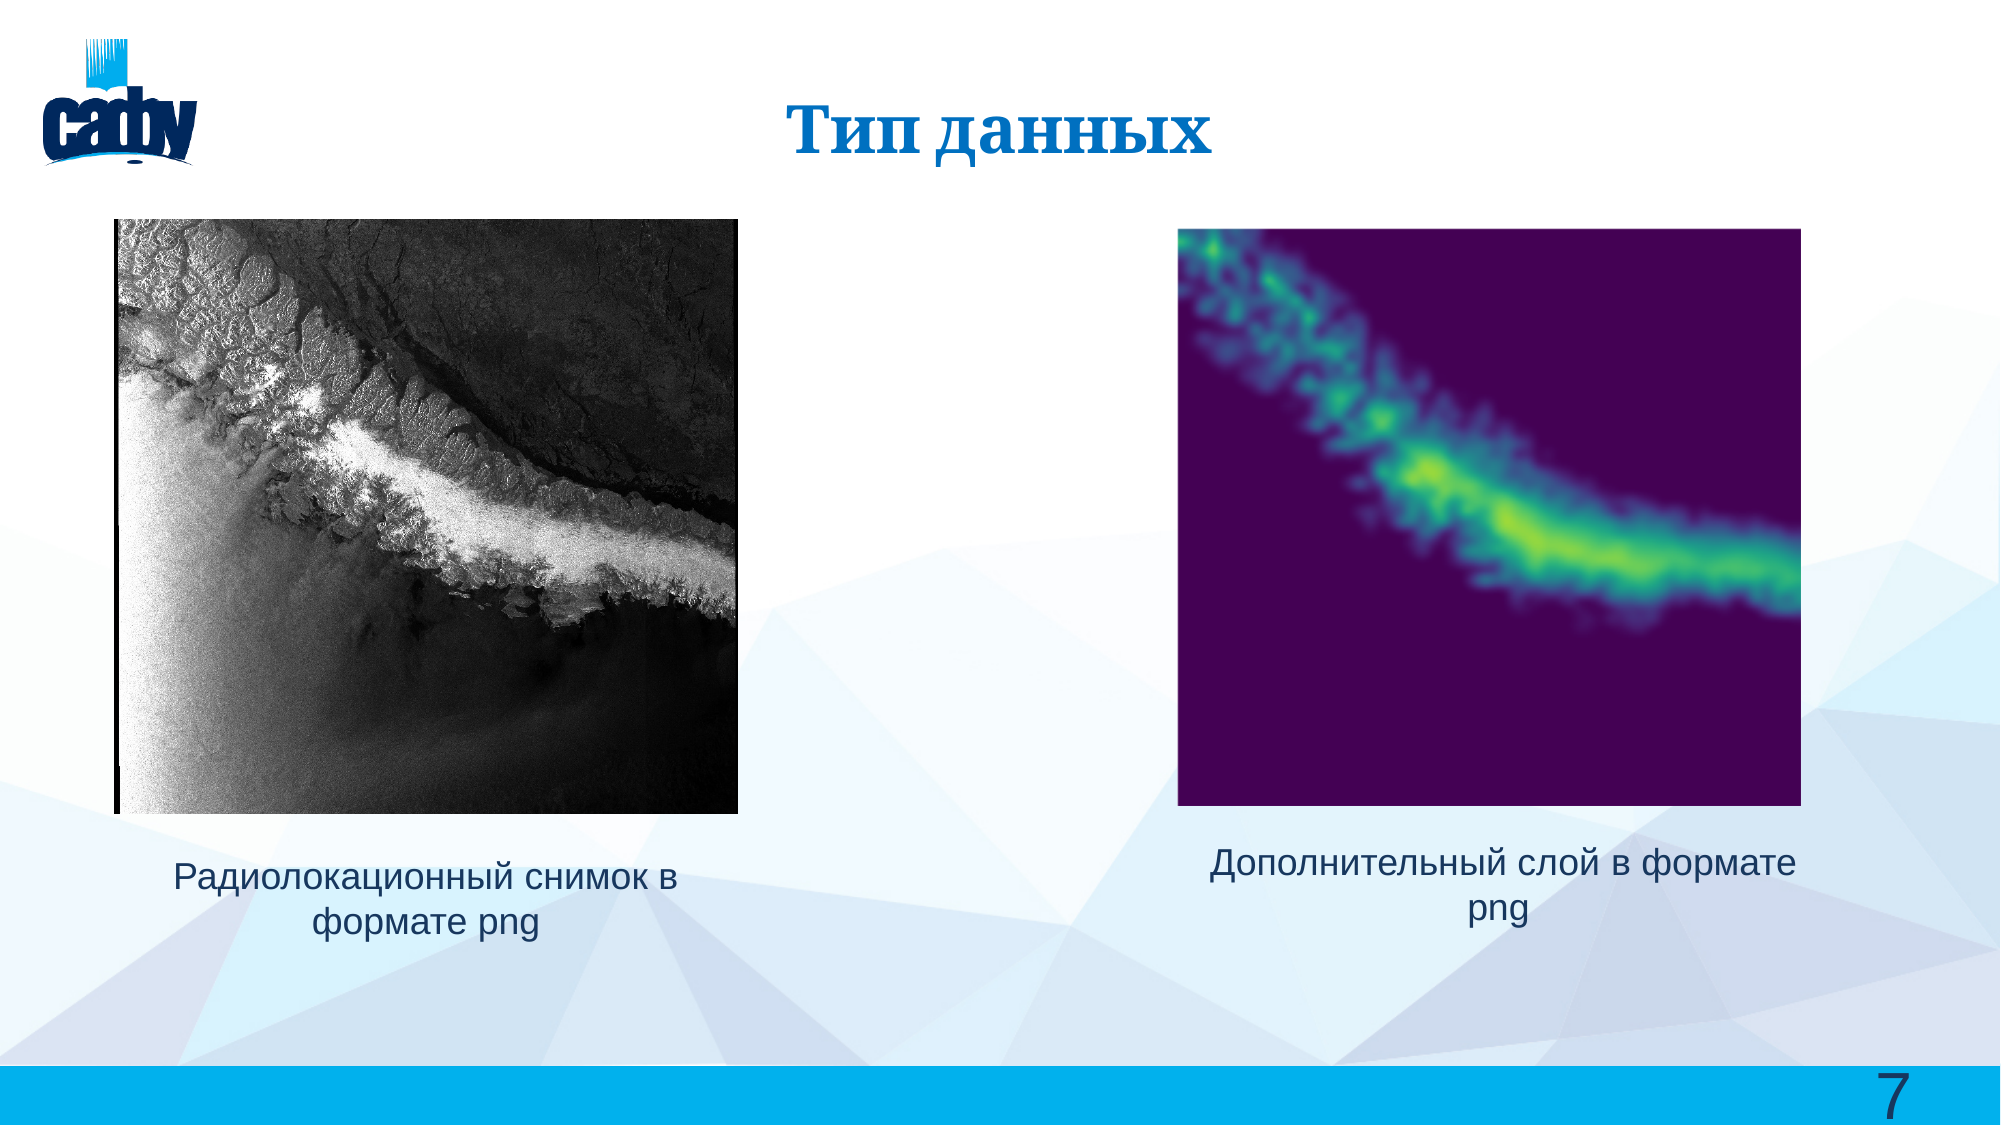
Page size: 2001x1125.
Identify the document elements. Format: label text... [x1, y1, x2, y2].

title Тип данных [291, 45, 1709, 209]
text_box Дополнительный слой в формате png [1178, 830, 1829, 935]
text_box 7 [1850, 1062, 1928, 1123]
text_box Радиолокационный снимок в формате png [100, 844, 752, 950]
picture [0, 0, 2001, 1065]
